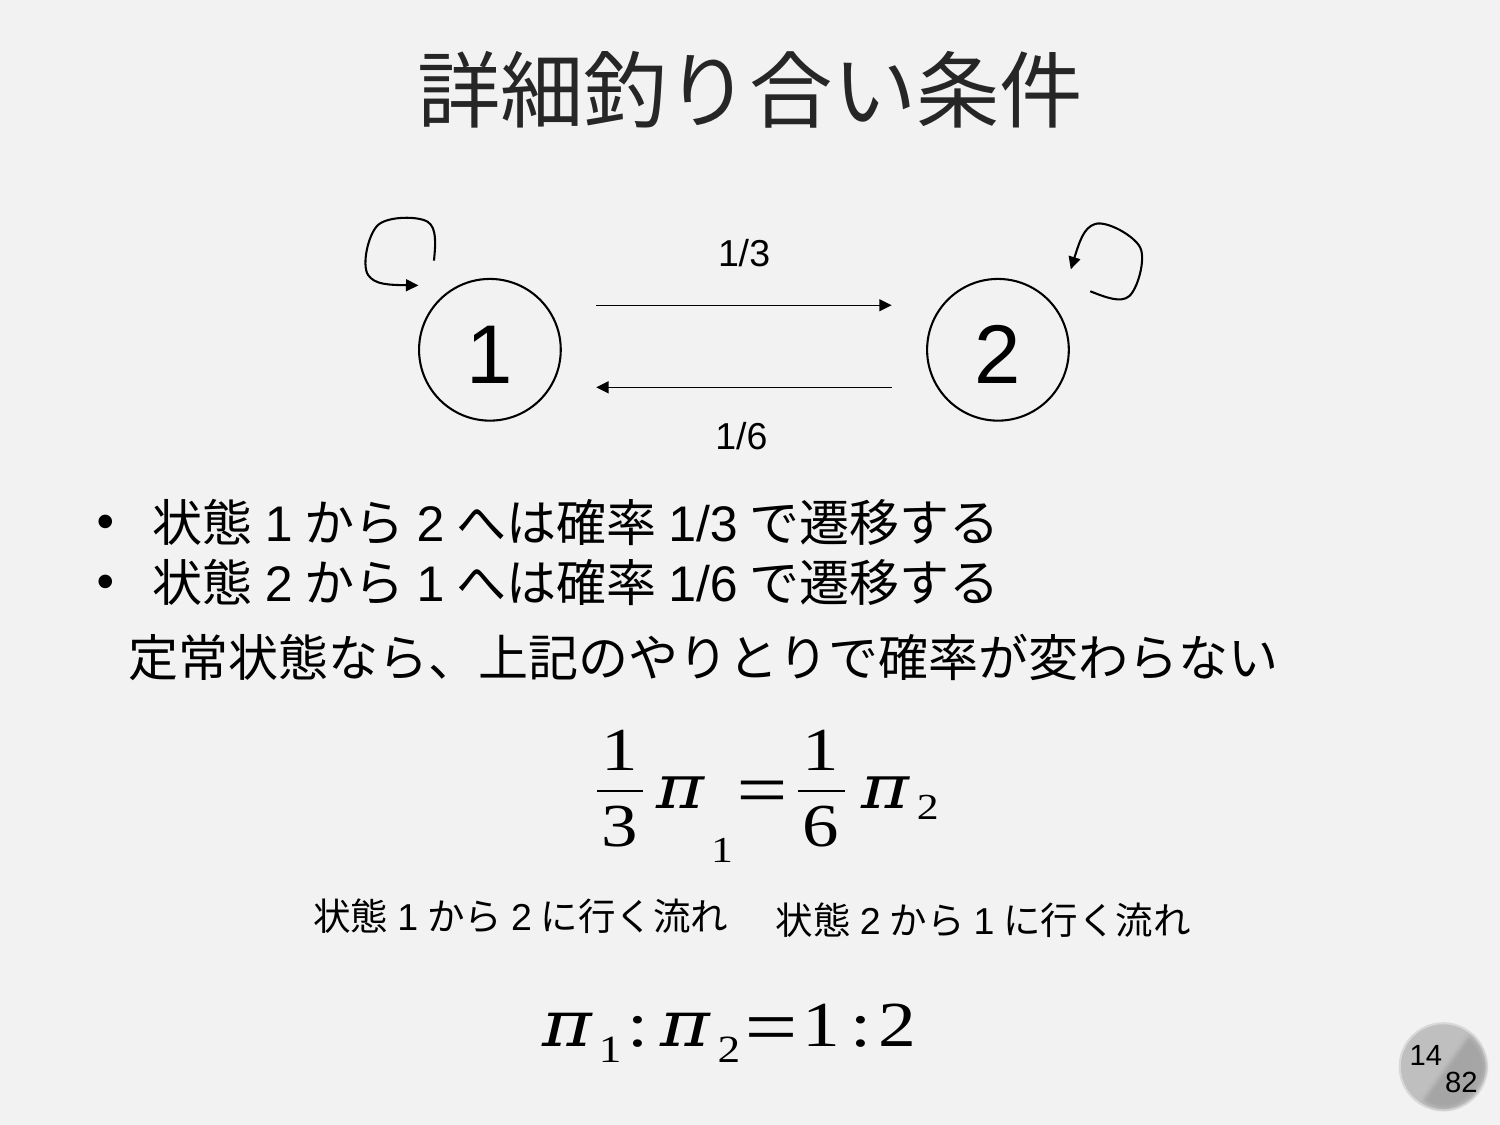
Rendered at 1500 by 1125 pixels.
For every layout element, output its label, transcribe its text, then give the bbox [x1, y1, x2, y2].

text_box 状態1から2に行く流れ [298, 885, 743, 946]
text_box [1068, 222, 1144, 301]
text_box 1 [418, 277, 562, 422]
text_box 1/3 [703, 221, 786, 282]
text_box 状態1から2へは確率1/3で遷移する 状態2から1へは確率1/6で遷移する [81, 484, 1015, 619]
text_box 状態2から1に行く流れ [761, 889, 1206, 949]
text_box 2 [926, 277, 1070, 422]
text_box 1/6 [700, 404, 783, 465]
text_box 定常状態なら、上記のやりとりで確率が変わらない [113, 619, 1333, 695]
text_box [364, 216, 437, 292]
list 詳細釣り合い条件 [0, 31, 1500, 155]
